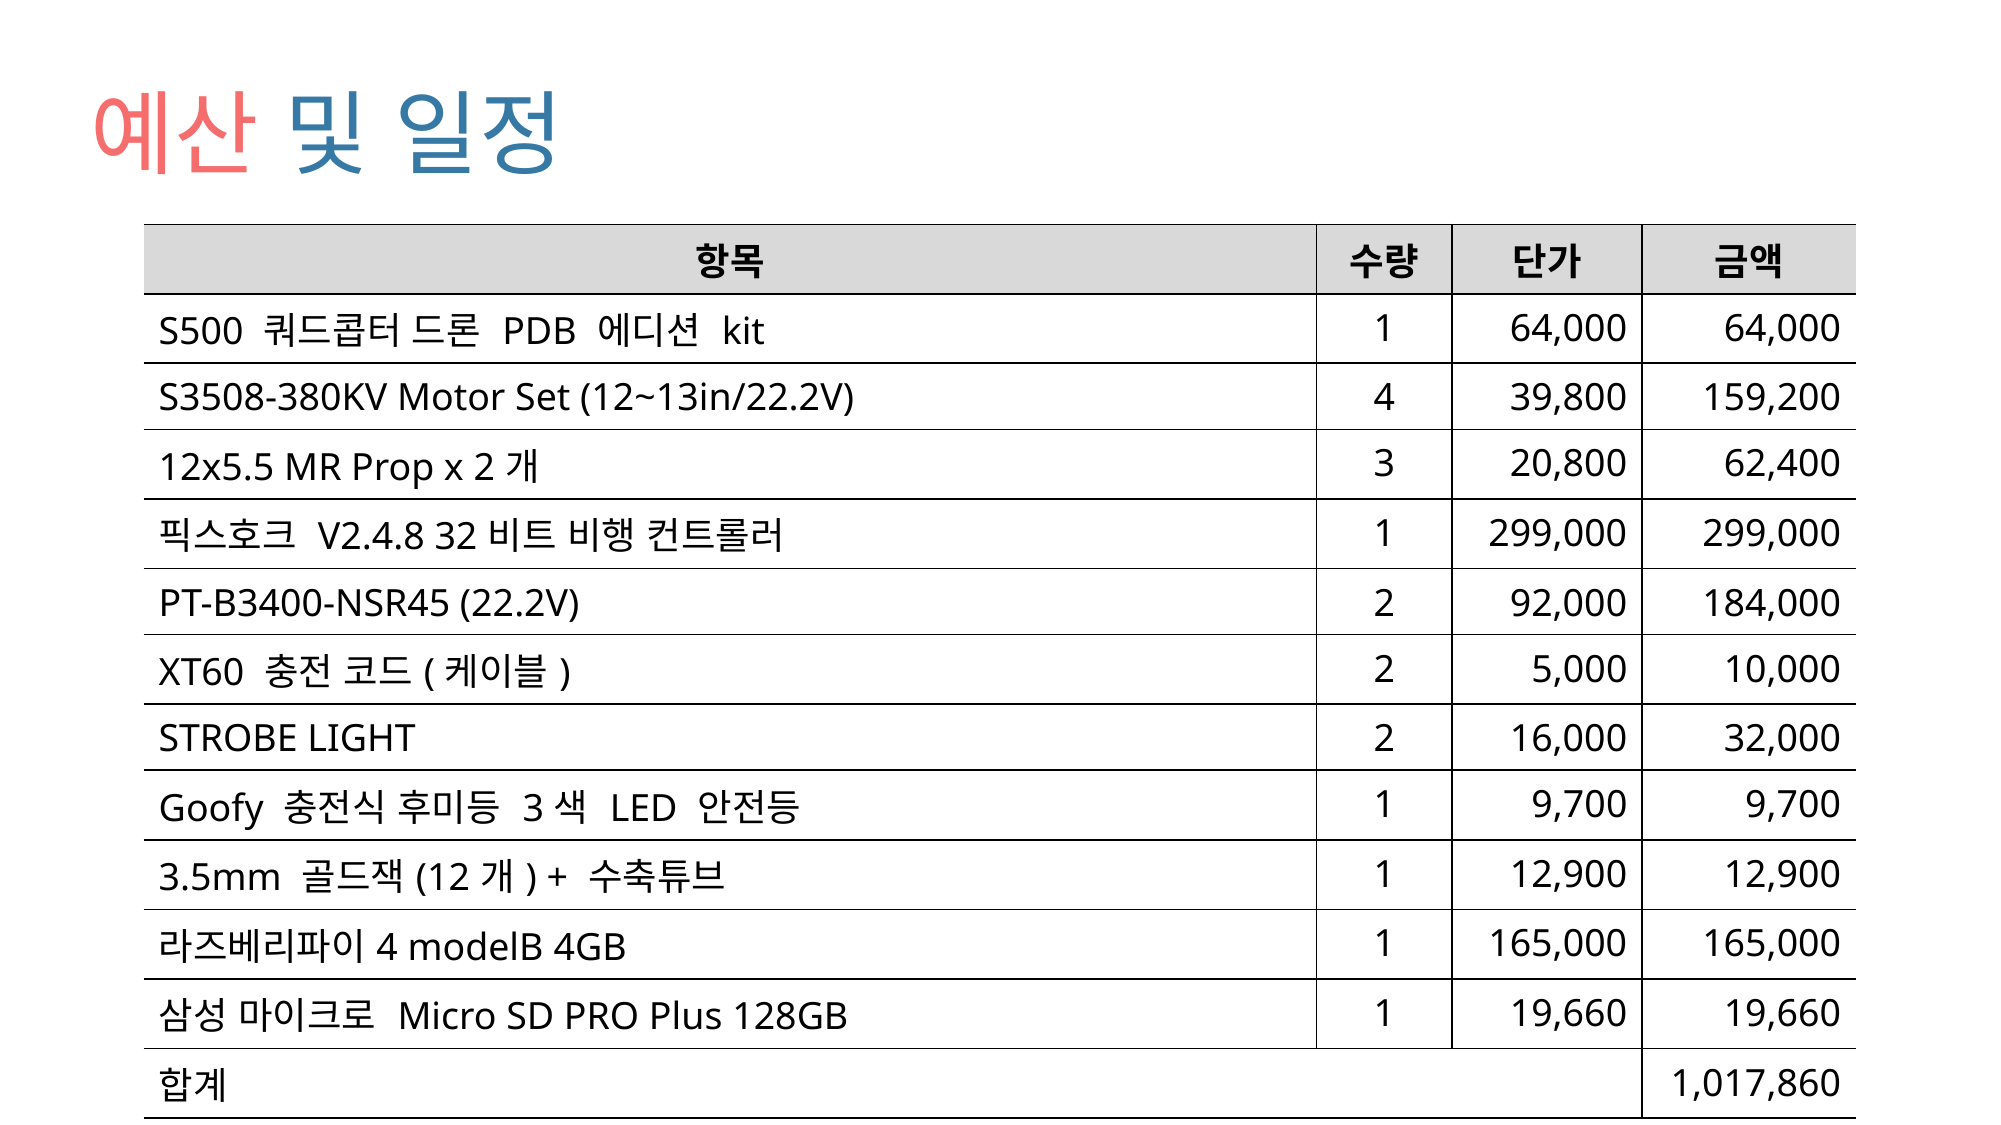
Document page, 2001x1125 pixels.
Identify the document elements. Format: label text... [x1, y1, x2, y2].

table_cell XT60 충전 코드(케이블) [144, 635, 1316, 703]
table_cell 3 [1317, 430, 1451, 498]
table_cell 9,700 [1643, 771, 1856, 839]
table_cell 1 [1317, 771, 1451, 839]
table_cell STROBE LIGHT [144, 705, 1316, 769]
table_cell Goofy 충전식 후미등 3색 LED 안전등 [144, 771, 1316, 839]
table_cell 5,000 [1453, 635, 1641, 703]
table_cell 19,660 [1643, 980, 1856, 1048]
table_cell 184,000 [1643, 569, 1856, 634]
table_cell 16,000 [1453, 705, 1641, 769]
table_cell 2 [1317, 569, 1451, 634]
table_cell 159,200 [1643, 364, 1856, 429]
table_cell 1 [1317, 295, 1451, 362]
table_cell 9,700 [1453, 771, 1641, 839]
table_header 금액 [1643, 225, 1856, 293]
table_cell 39,800 [1453, 364, 1641, 429]
table_cell 삼성 마이크로 Micro SD PRO Plus 128GB [144, 980, 1316, 1048]
table_cell S500 쿼드콥터 드론 PDB 에디션 kit [144, 295, 1316, 362]
table_cell 12x5.5 MR Prop x 2개 [144, 430, 1316, 498]
table_cell 라즈베리파이4 modelB 4GB [144, 910, 1316, 978]
table_cell 픽스호크 V2.4.8 32비트 비행 컨트롤러 [144, 500, 1316, 568]
table_cell 165,000 [1643, 910, 1856, 978]
table_cell 20,800 [1453, 430, 1641, 498]
table_cell 4 [1317, 364, 1451, 429]
table_cell 2 [1317, 635, 1451, 703]
table_cell 1 [1317, 980, 1451, 1048]
table_cell 12,900 [1453, 841, 1641, 909]
table_cell 299,000 [1453, 500, 1641, 568]
table_cell 2 [1317, 705, 1451, 769]
table_cell 299,000 [1643, 500, 1856, 568]
table_cell 1 [1317, 910, 1451, 978]
table_header 항목 [144, 225, 1316, 293]
table_cell 1 [1317, 841, 1451, 909]
table_cell 1,017,860 [1643, 1049, 1856, 1117]
table_cell 62,400 [1643, 430, 1856, 498]
table_cell 10,000 [1643, 635, 1856, 703]
table_cell 92,000 [1453, 569, 1641, 634]
table_cell 19,660 [1453, 980, 1641, 1048]
table_header 수량 [1317, 225, 1451, 293]
table_cell 12,900 [1643, 841, 1856, 909]
table_cell 합계 [144, 1049, 1641, 1117]
table_cell S3508-380KV Motor Set (12~13in/22.2V) [144, 364, 1316, 429]
table_cell PT-B3400-NSR45 (22.2V) [144, 569, 1316, 634]
table_cell 64,000 [1643, 295, 1856, 362]
table_cell 1 [1317, 500, 1451, 568]
table_header 단가 [1453, 225, 1641, 293]
table_cell 64,000 [1453, 295, 1641, 362]
title 예산 및 일정 [75, 28, 1800, 247]
table_cell 3.5mm 골드잭(12개) + 수축튜브 [144, 841, 1316, 909]
table_cell 165,000 [1453, 910, 1641, 978]
table_cell 32,000 [1643, 705, 1856, 769]
